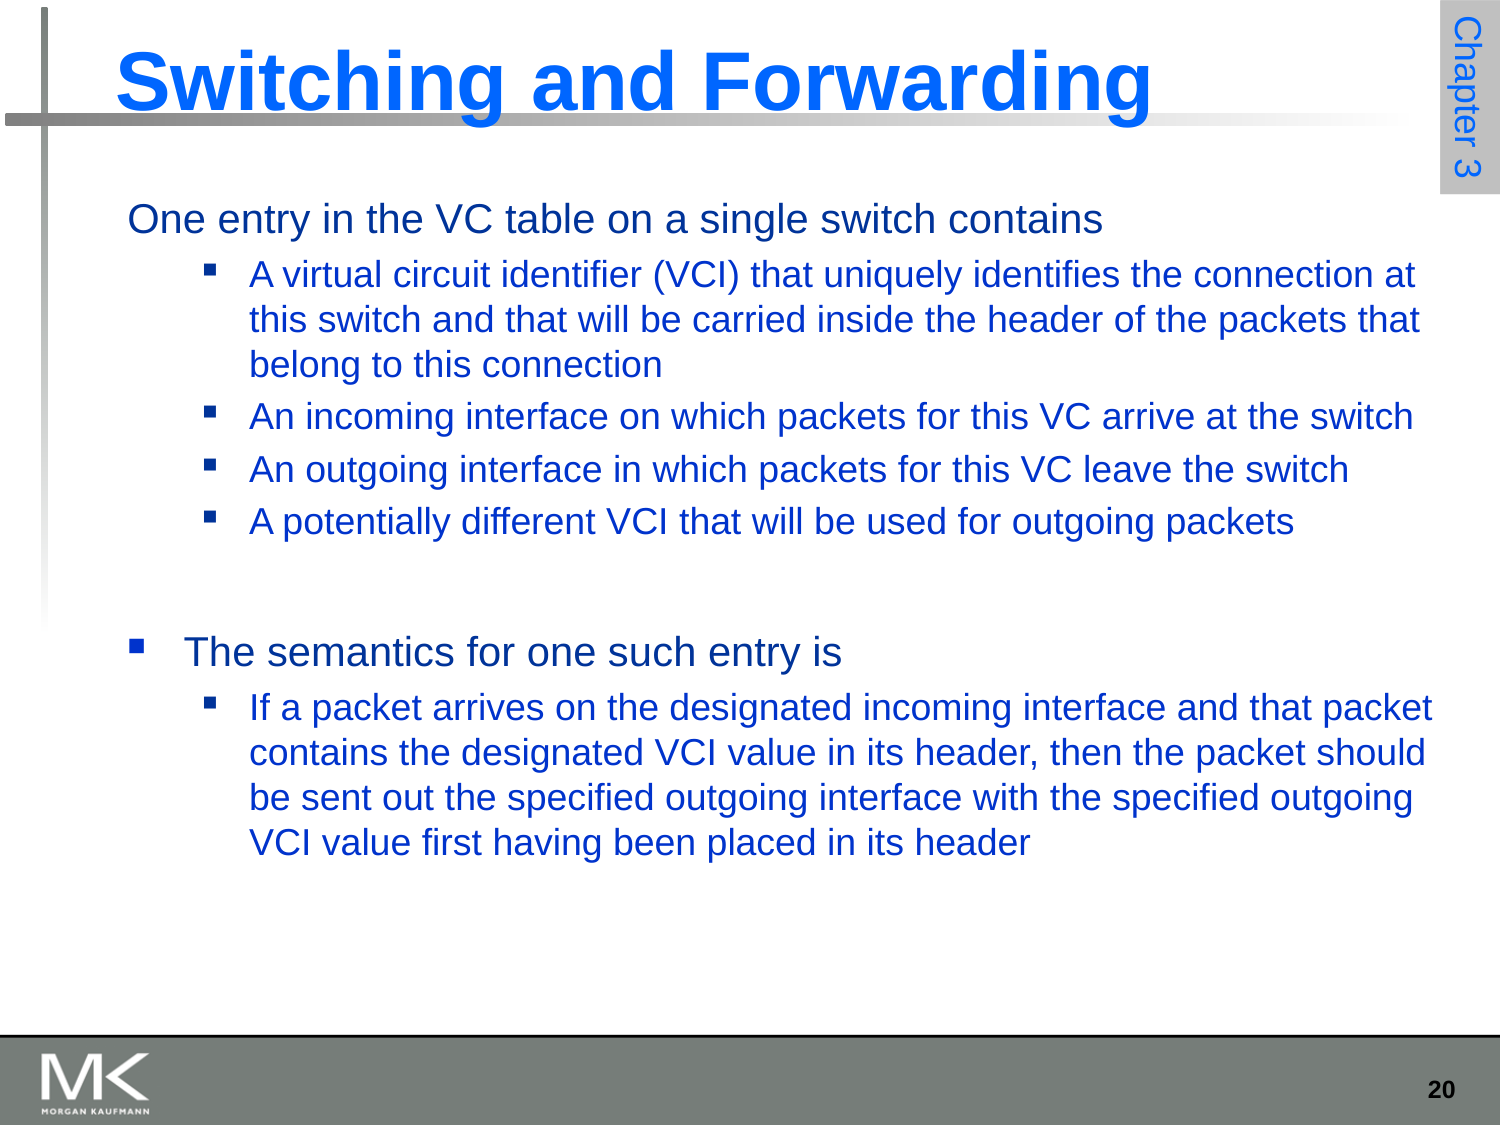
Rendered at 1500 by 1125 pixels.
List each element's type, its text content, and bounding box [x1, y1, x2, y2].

title Switching and Forwarding [100, 17, 1459, 135]
picture [29, 1046, 160, 1123]
list One entry in the VC table on a single switch contains A virtual circuit identifier (VCI) that uniquely identifies the connection at this switch and that will be carried inside the header of the packets that belong to this connection An incoming interface on which packets for this VC arrive at the switch An outgoing interface in which packets for this VC leave the switch A potentially different VCI that will be used for outgoing packets The semantics for one such entry is If a packet arrives on the designated incoming interface and that packet contains the designated VCI value in its header, then the packet should be sent out the specified outgoing interface with the specified outgoing VCI value first having been placed in its header [112, 184, 1469, 1024]
